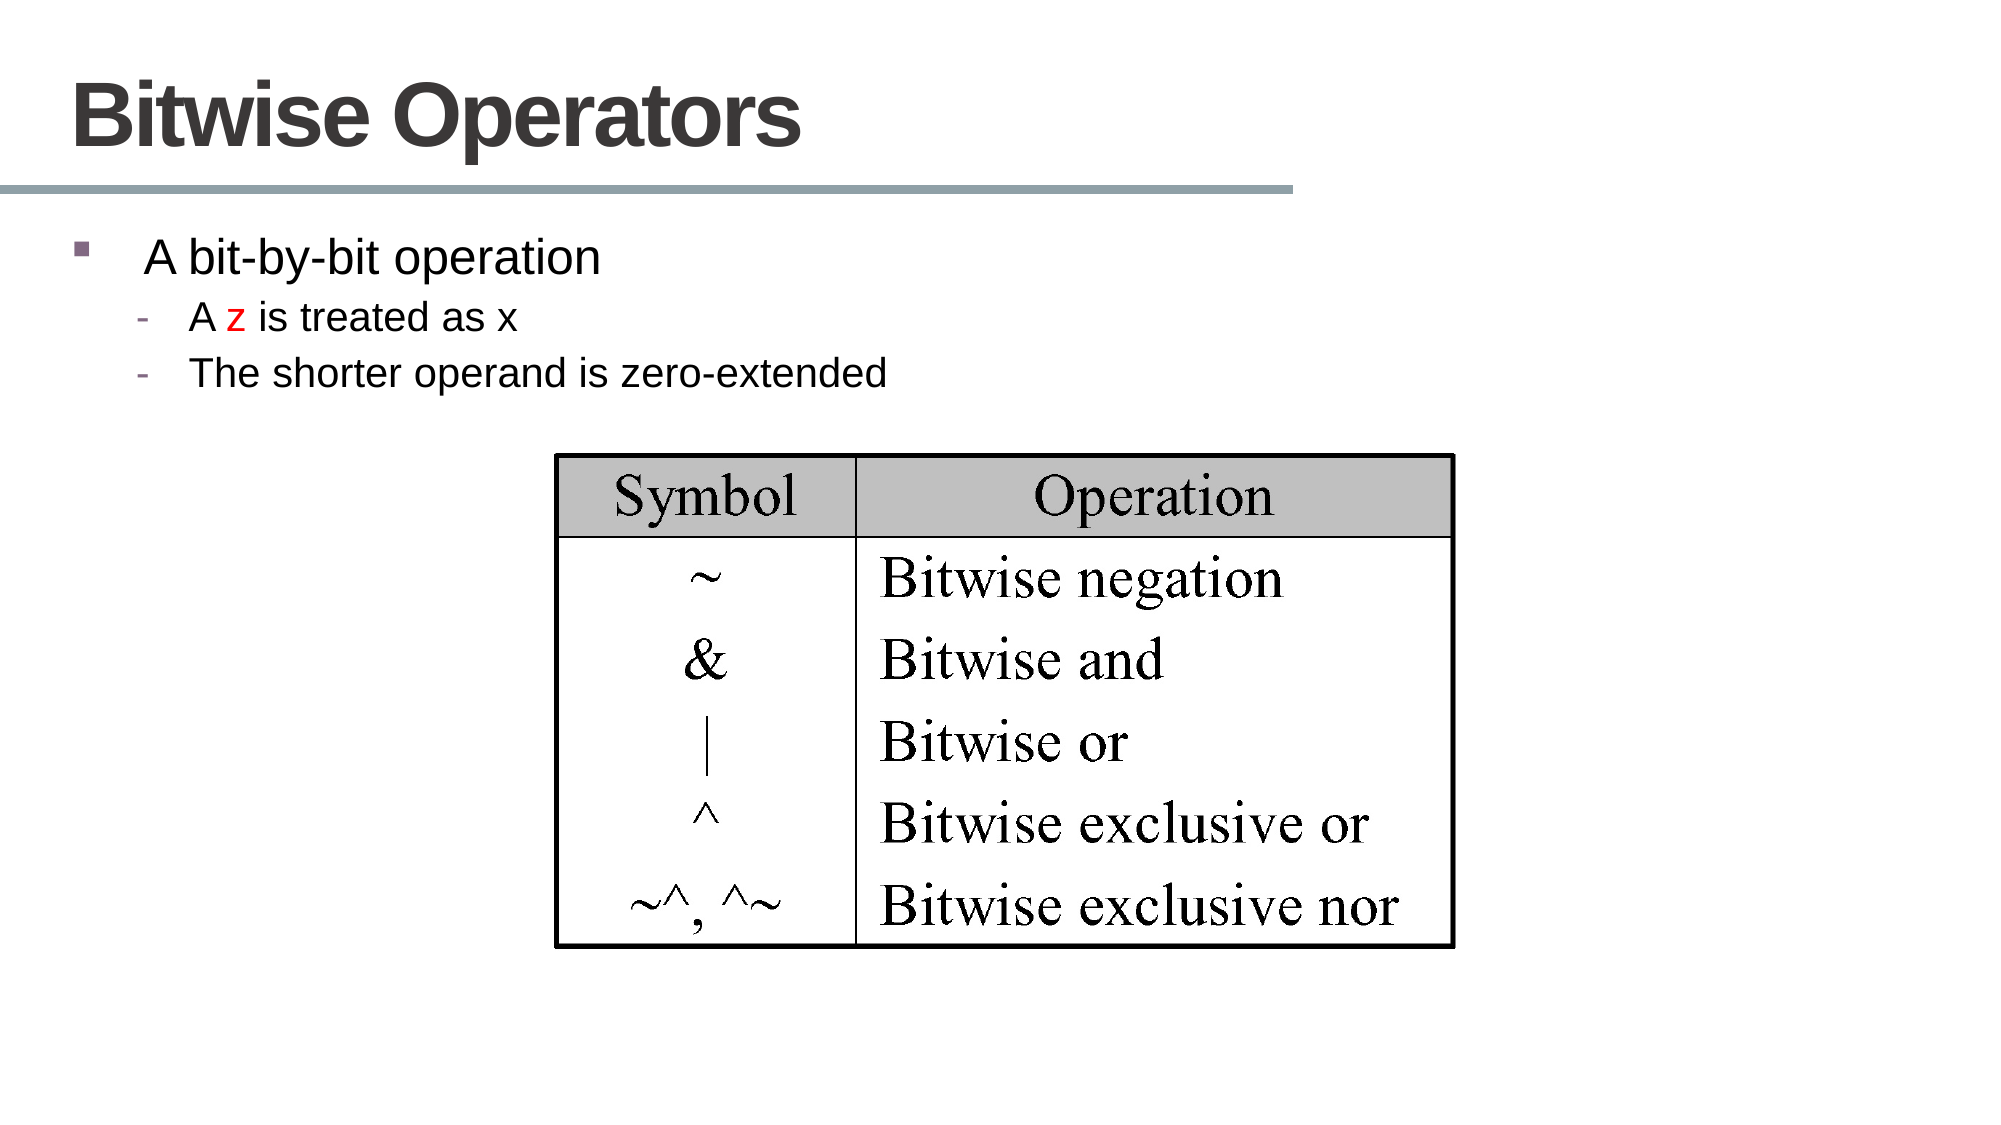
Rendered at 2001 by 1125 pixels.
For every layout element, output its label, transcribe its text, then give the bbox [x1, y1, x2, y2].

picture [542, 439, 1458, 952]
list A bit-by-bit operation A z is treated as x The shorter operand is zero-extended [55, 223, 1863, 976]
title Bitwise Operators [55, 53, 1271, 180]
